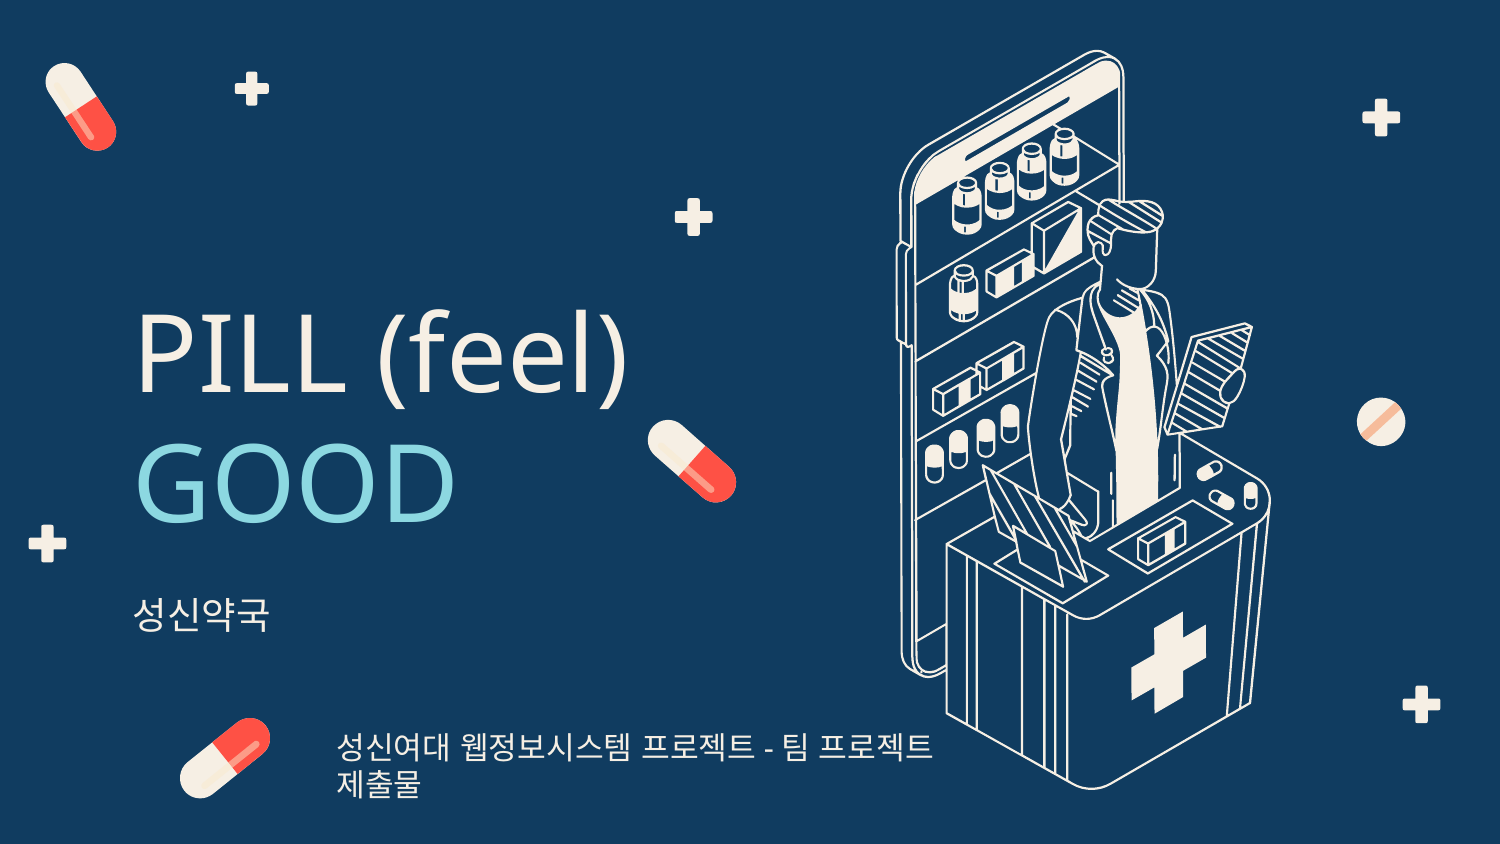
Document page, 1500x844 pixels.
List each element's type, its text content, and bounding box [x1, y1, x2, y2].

subtitle 성신약국 [117, 576, 836, 647]
text_box [674, 198, 713, 236]
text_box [638, 429, 745, 493]
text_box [895, 49, 1272, 791]
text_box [1353, 397, 1414, 447]
text_box 성신여대 웹정보시스템 프로젝트-팀 프로젝트 제출물 [321, 713, 890, 783]
title PILL (feel) GOOD [117, 249, 890, 580]
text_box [171, 726, 278, 790]
